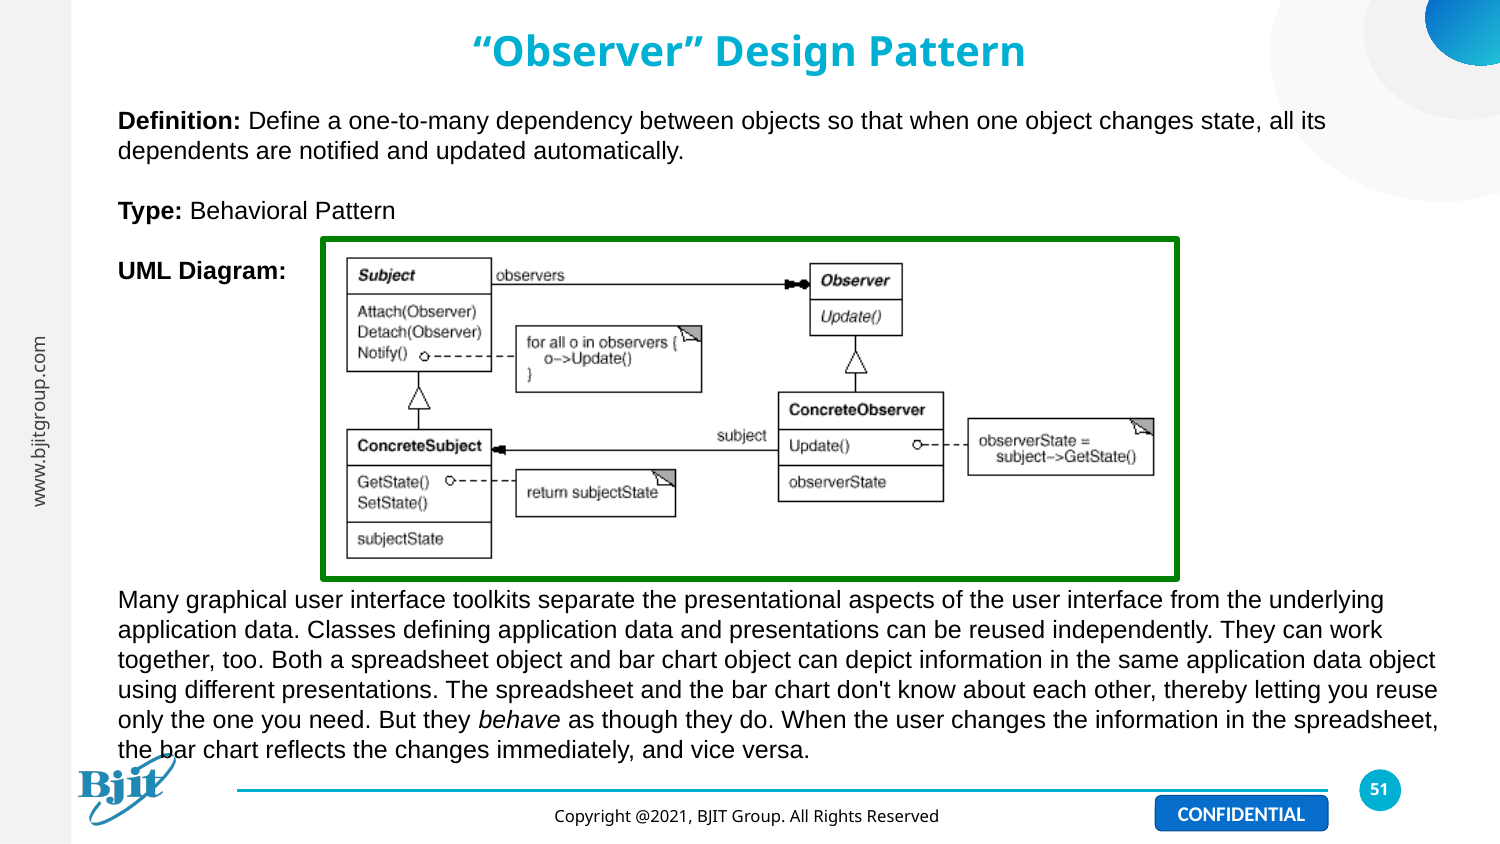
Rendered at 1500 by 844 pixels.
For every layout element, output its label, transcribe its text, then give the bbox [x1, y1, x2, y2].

title “Observer” Design Pattern [103, 24, 1397, 86]
picture [78, 753, 176, 826]
picture [325, 241, 1175, 576]
text_box Definition: Define a one-to-many dependency between objects so that when one object changes state, all its dependents are notified and updated automatically. Type: Behavioral Pattern UML Diagram: Many graphical user interface toolkits separate the presentational aspects of the user interface from the underlying application data. Classes defining application data and presentations can be reused independently. They can work together, too. Both a spreadsheet object and bar chart object can depict information in the same application data object using different presentations. The spreadsheet and the bar chart don't know about each other, thereby letting you reuse only the one you need. But they behave as though they do. When the user changes the information in the spreadsheet, the bar chart reflects the changes immediately, and vice versa. [103, 97, 1471, 771]
